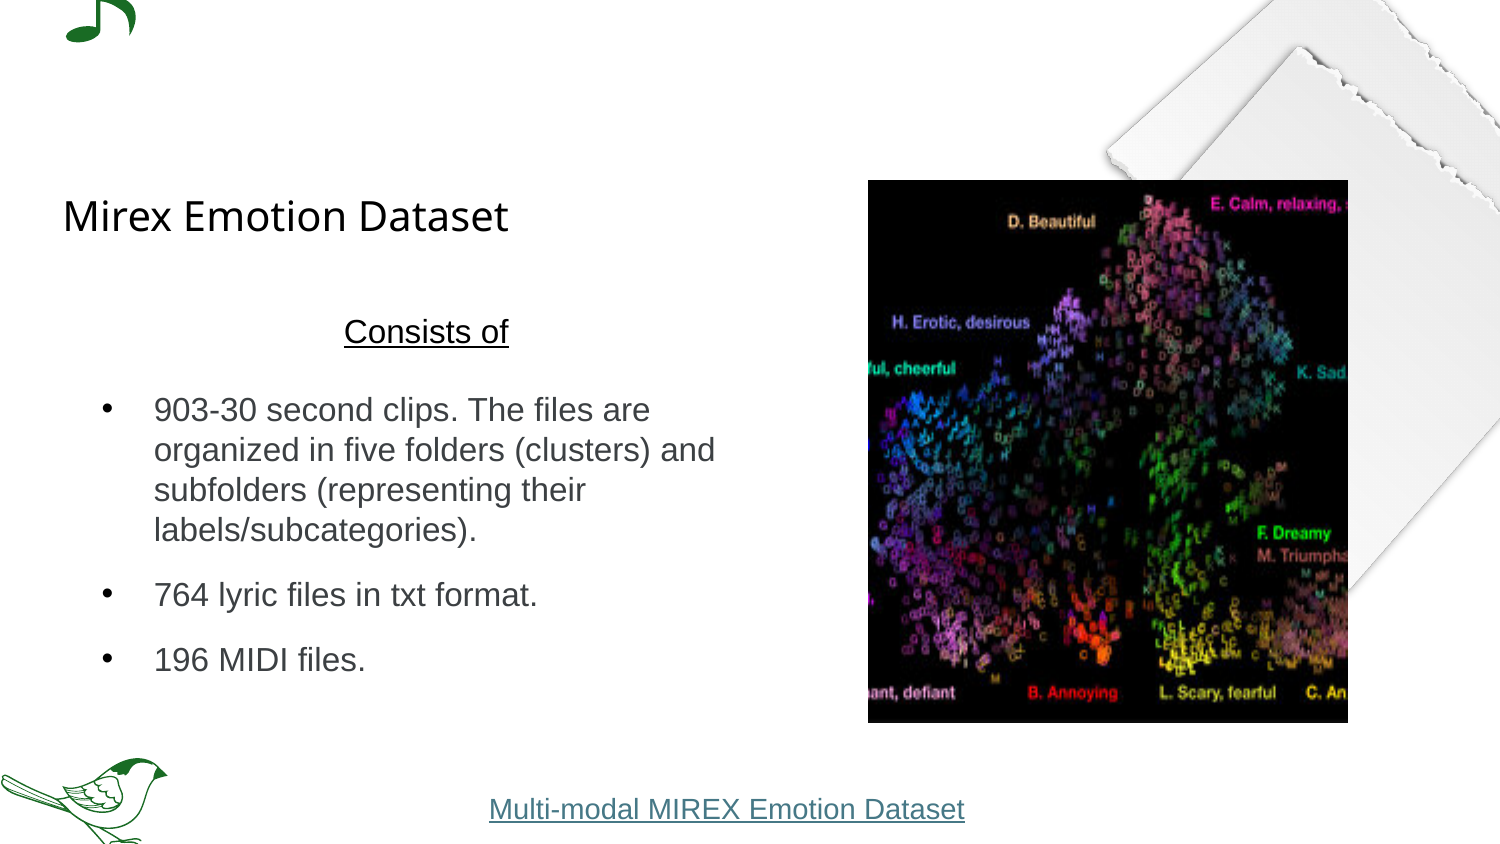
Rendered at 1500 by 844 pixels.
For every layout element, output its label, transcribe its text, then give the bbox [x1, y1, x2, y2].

list Consists of 903-30 second clips. The files are organized in five folders (clusters) and subfolders (representing their labels/subcategories). 764 lyric files in txt format. 196 MIDI files. [63, 249, 767, 739]
text_box [65, 0, 136, 43]
title Mirex Emotion Dataset [47, 87, 750, 256]
text_box [1, 758, 168, 844]
text_box Multi-modal MIREX Emotion Dataset [474, 783, 1302, 833]
picture [868, 0, 1500, 724]
